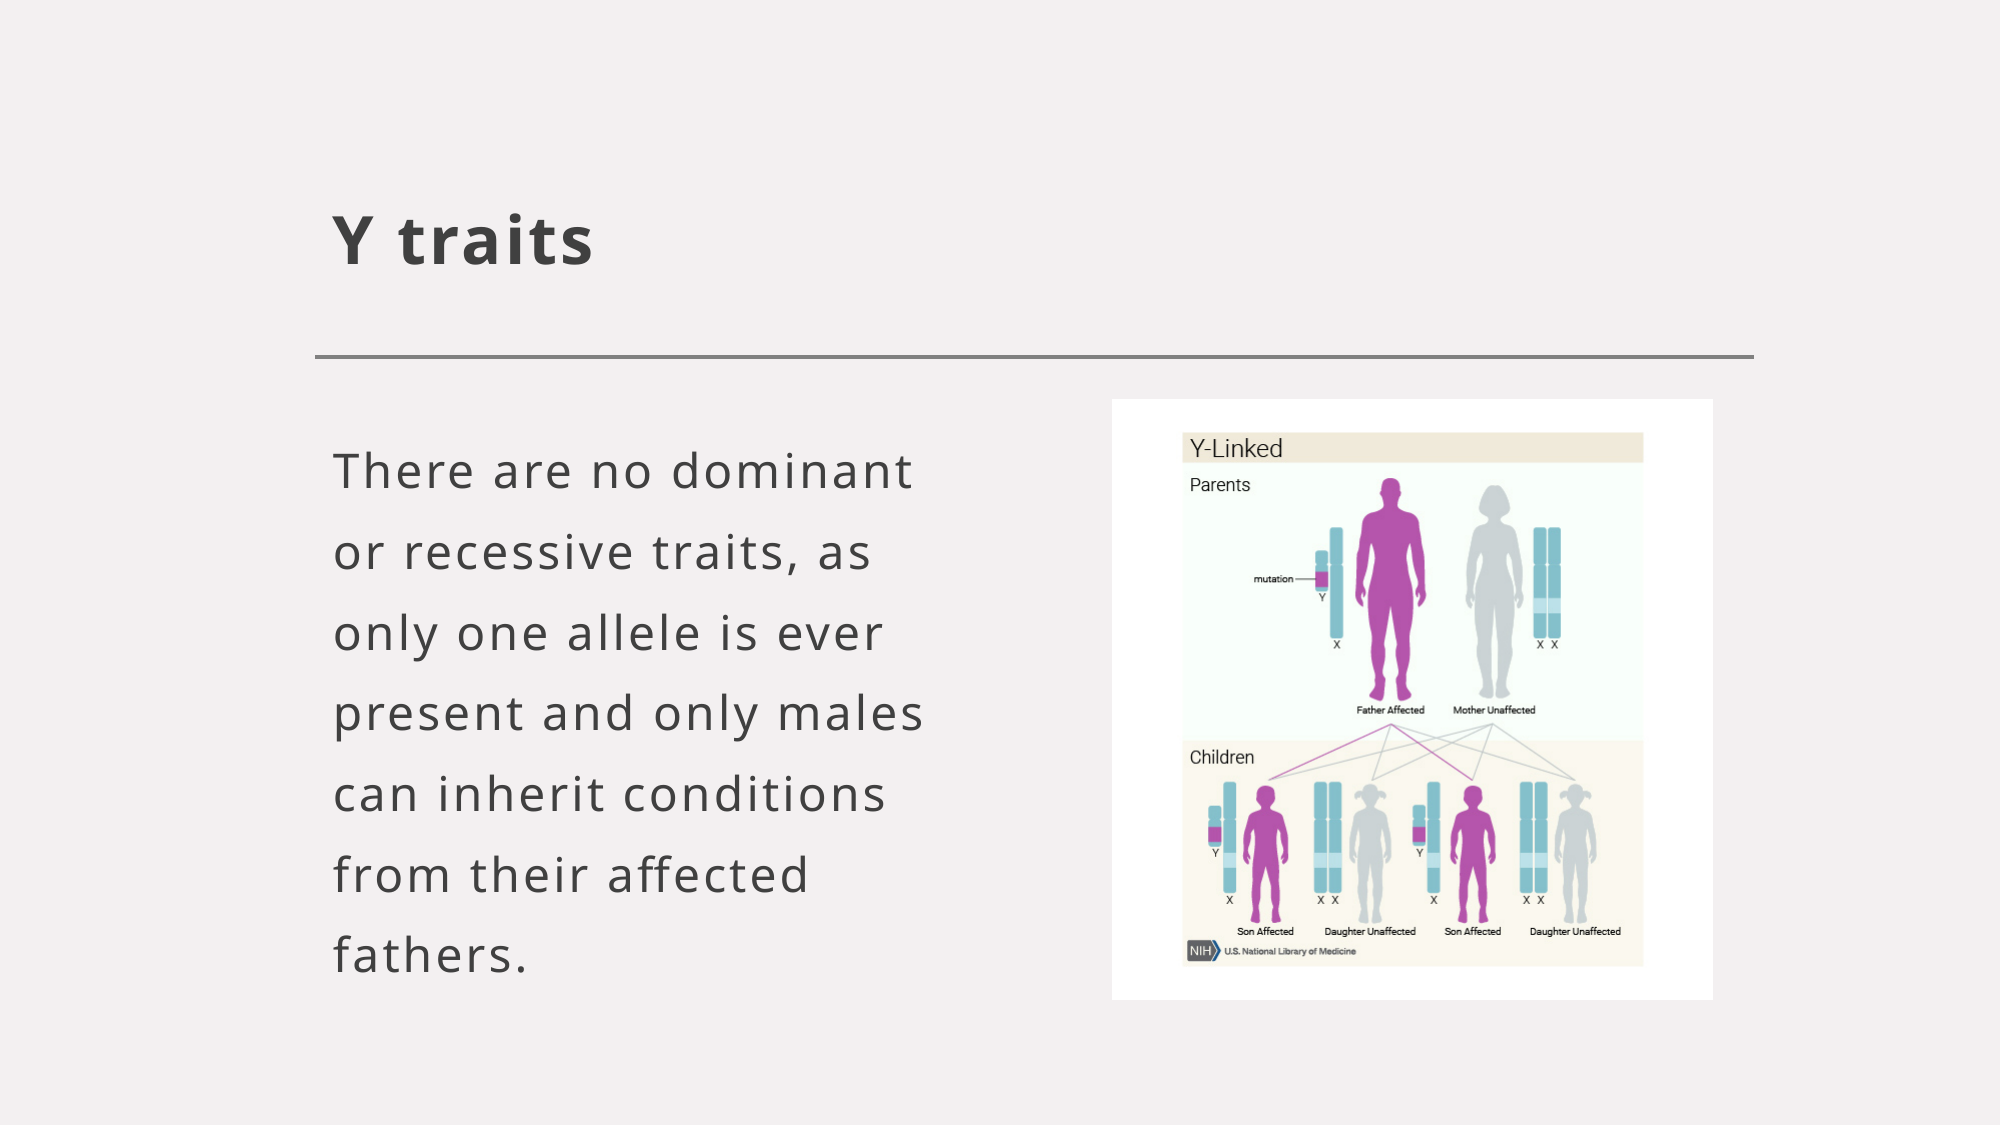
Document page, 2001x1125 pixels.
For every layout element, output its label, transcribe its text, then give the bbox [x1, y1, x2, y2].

title Y traits [315, 72, 1754, 294]
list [1112, 399, 1713, 1001]
list There are no dominant or recessive traits, as only one allele is ever present and only males can inherit conditions from their affected fathers. [315, 399, 998, 1000]
